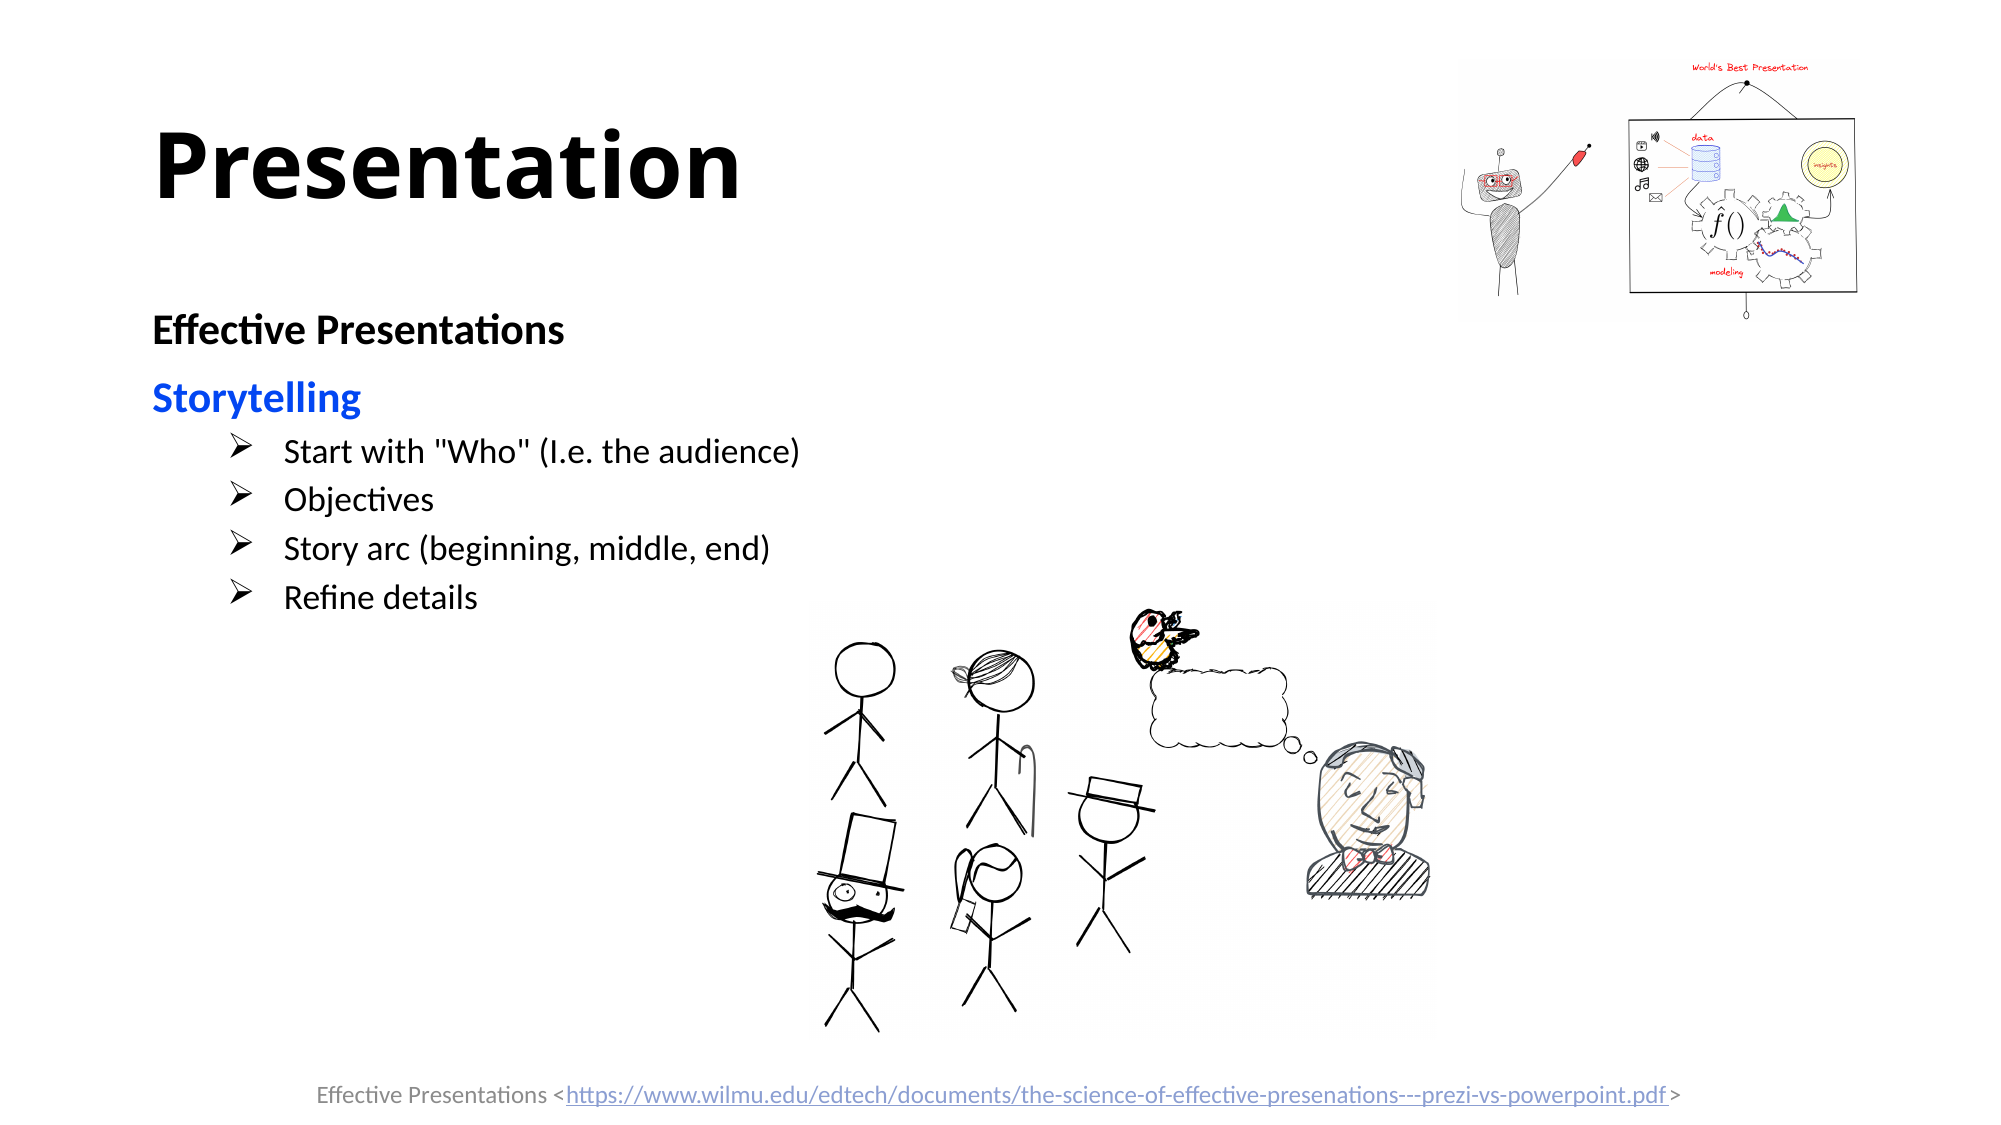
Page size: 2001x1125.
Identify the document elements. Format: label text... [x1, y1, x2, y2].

picture [809, 601, 1437, 1040]
list Effective Presentations Storytelling Start with "Who" (I.e. the audience) Objectives Story arc (beginning, middle, end) Refine details [137, 299, 1863, 1014]
picture [1458, 59, 1860, 322]
footer Effective Presentations <https://www.wilmu.edu/edtech/documents/the-science-of-effective-presenations---prezi-vs-powerpoint.pdf> [10, 1062, 1988, 1124]
title Presentation [137, 59, 1458, 278]
